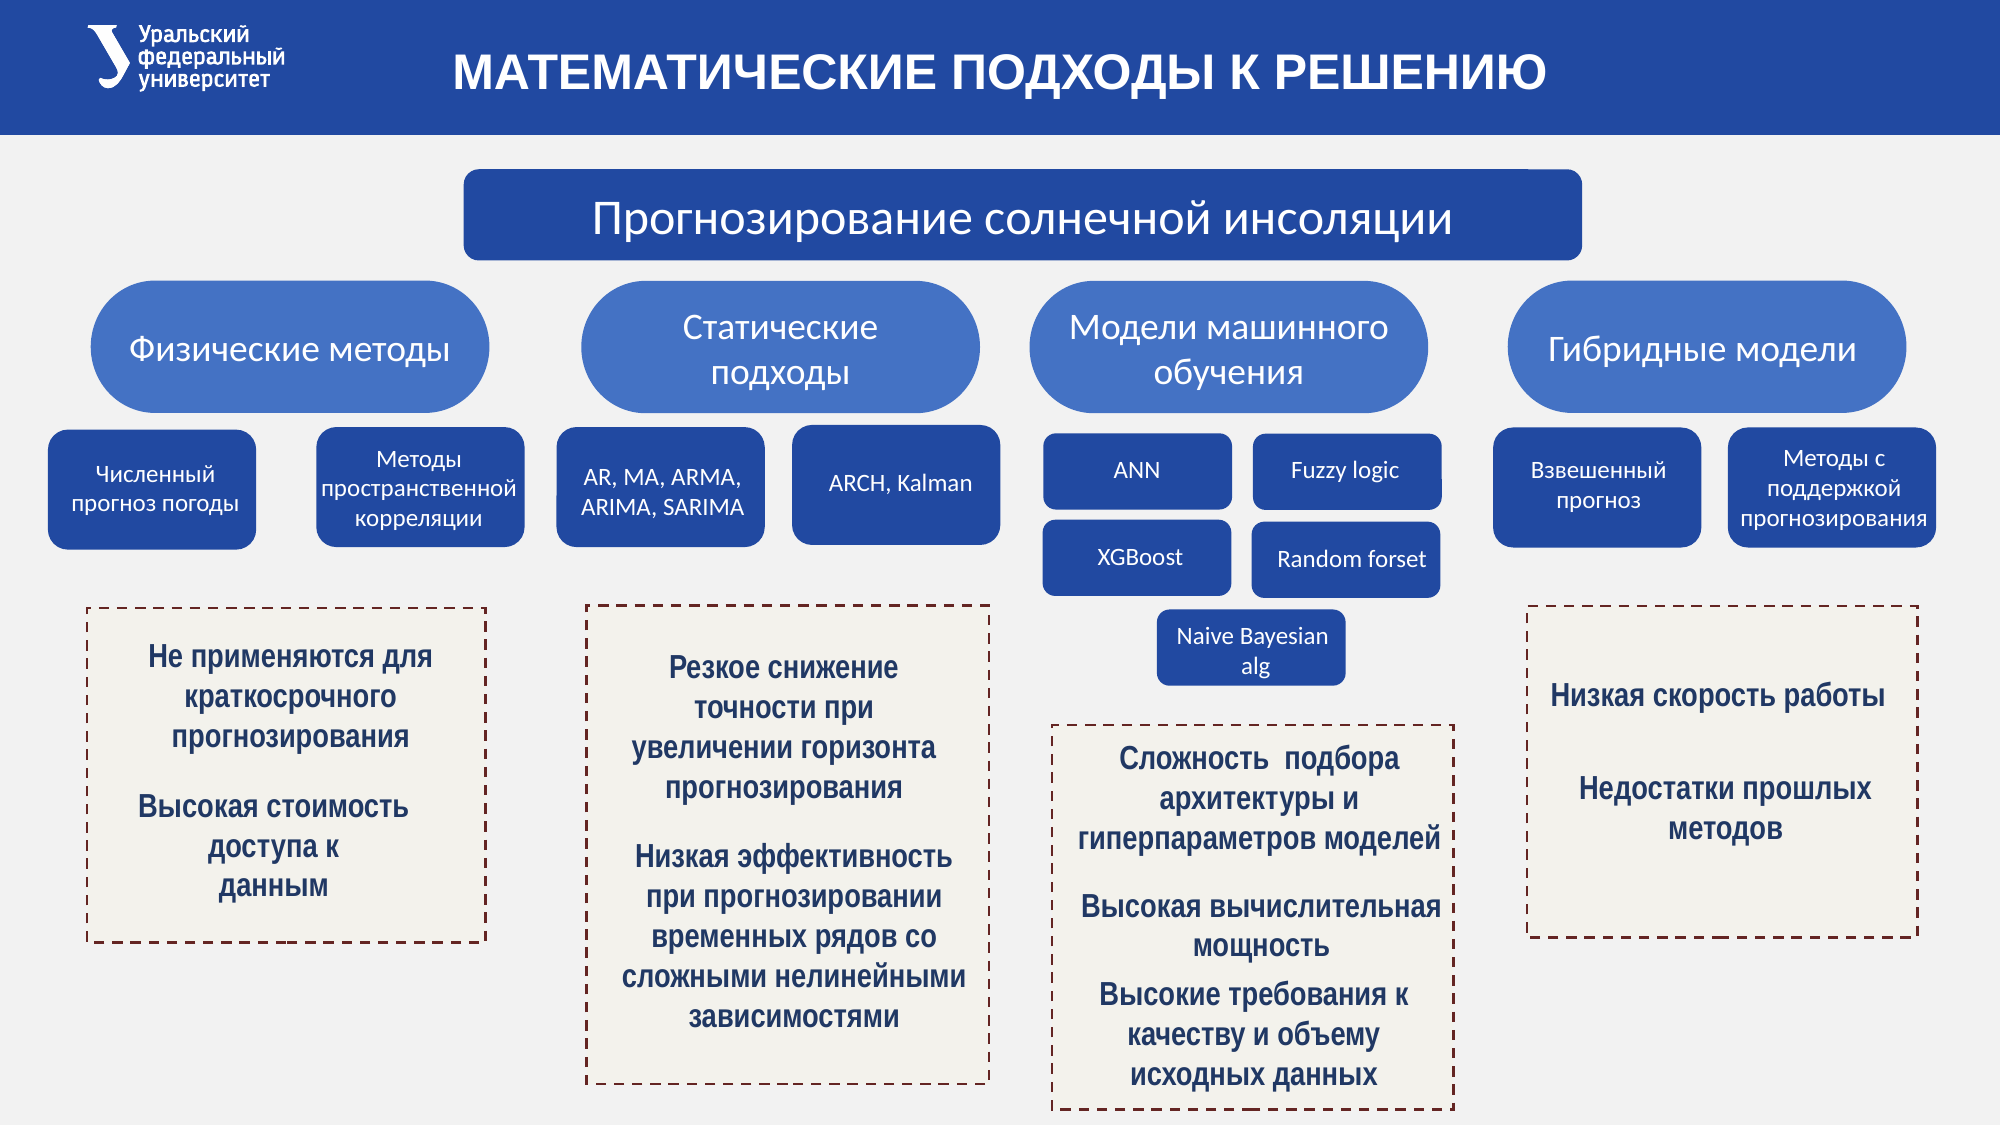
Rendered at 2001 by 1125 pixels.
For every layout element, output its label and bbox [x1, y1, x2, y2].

text_box [0, 0, 2000, 139]
text_box [1252, 433, 1446, 538]
text_box [1052, 724, 1468, 1110]
picture [0, 139, 2000, 1125]
